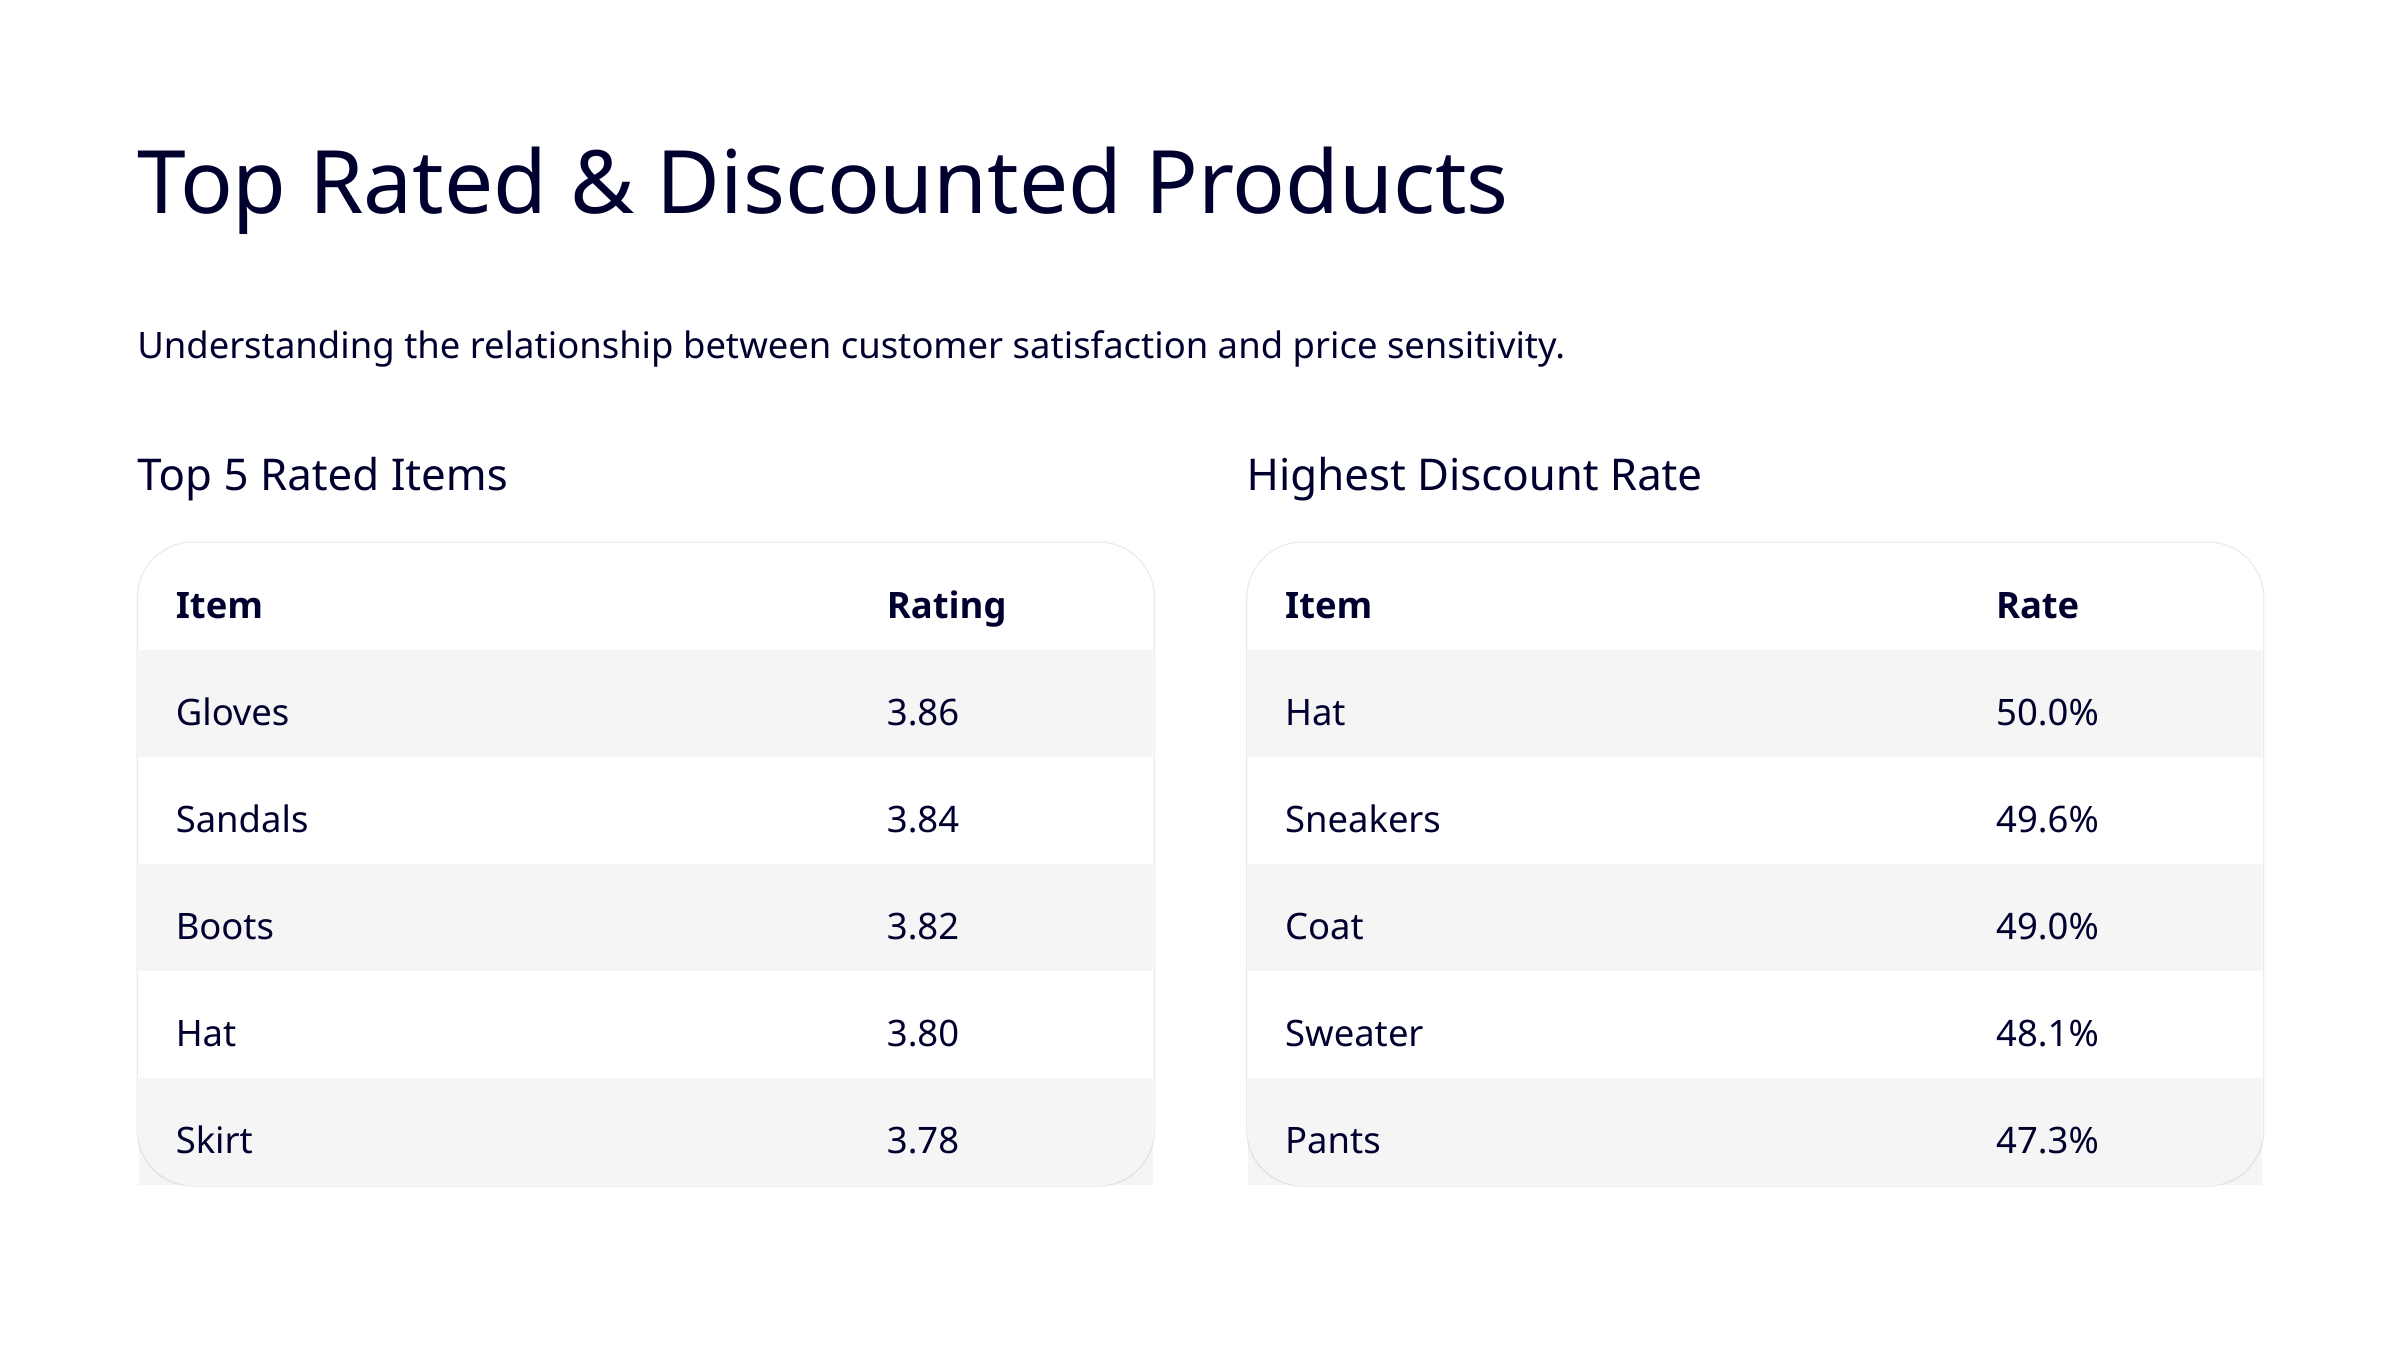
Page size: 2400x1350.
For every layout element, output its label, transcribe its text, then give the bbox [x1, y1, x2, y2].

text_box Hat [175, 994, 811, 1055]
text_box Sneakers [1285, 780, 1921, 841]
text_box Item [1285, 566, 1921, 627]
text_box Rate [1996, 566, 2226, 627]
text_box Coat [1285, 887, 1921, 948]
text_box 3.86 [886, 673, 1116, 734]
text_box [1247, 757, 2263, 864]
text_box Sweater [1285, 994, 1921, 1055]
text_box 49.6% [1996, 780, 2226, 841]
text_box [1247, 864, 2263, 970]
text_box [1247, 543, 2263, 650]
text_box Rating [886, 566, 1116, 627]
text_box [138, 650, 1154, 757]
text_box Highest Discount Rate [1246, 445, 1695, 500]
text_box 47.3% [1996, 1101, 2226, 1162]
text_box 3.84 [886, 780, 1116, 841]
text_box Top Rated & Discounted Products [137, 121, 1483, 232]
text_box Skirt [175, 1101, 811, 1162]
text_box [138, 864, 1154, 970]
text_box [138, 1077, 1154, 1185]
text_box 50.0% [1996, 673, 2226, 734]
text_box 3.82 [886, 887, 1116, 948]
text_box [138, 970, 1154, 1077]
text_box Gloves [175, 673, 811, 734]
text_box [1247, 970, 2263, 1077]
text_box Pants [1285, 1101, 1921, 1162]
text_box Hat [1285, 673, 1921, 734]
text_box Understanding the relationship between customer satisfaction and price sensitivity. [137, 306, 2263, 366]
text_box [138, 757, 1154, 864]
text_box 3.80 [886, 994, 1116, 1055]
text_box 3.78 [886, 1101, 1116, 1162]
text_box [1247, 1077, 2263, 1185]
text_box Sandals [175, 780, 811, 841]
text_box 49.0% [1996, 887, 2226, 948]
text_box Item [175, 566, 811, 627]
text_box 48.1% [1996, 994, 2226, 1055]
text_box Boots [175, 887, 811, 948]
text_box [1247, 650, 2263, 757]
text_box [138, 543, 1154, 650]
text_box Top 5 Rated Items [137, 445, 577, 500]
